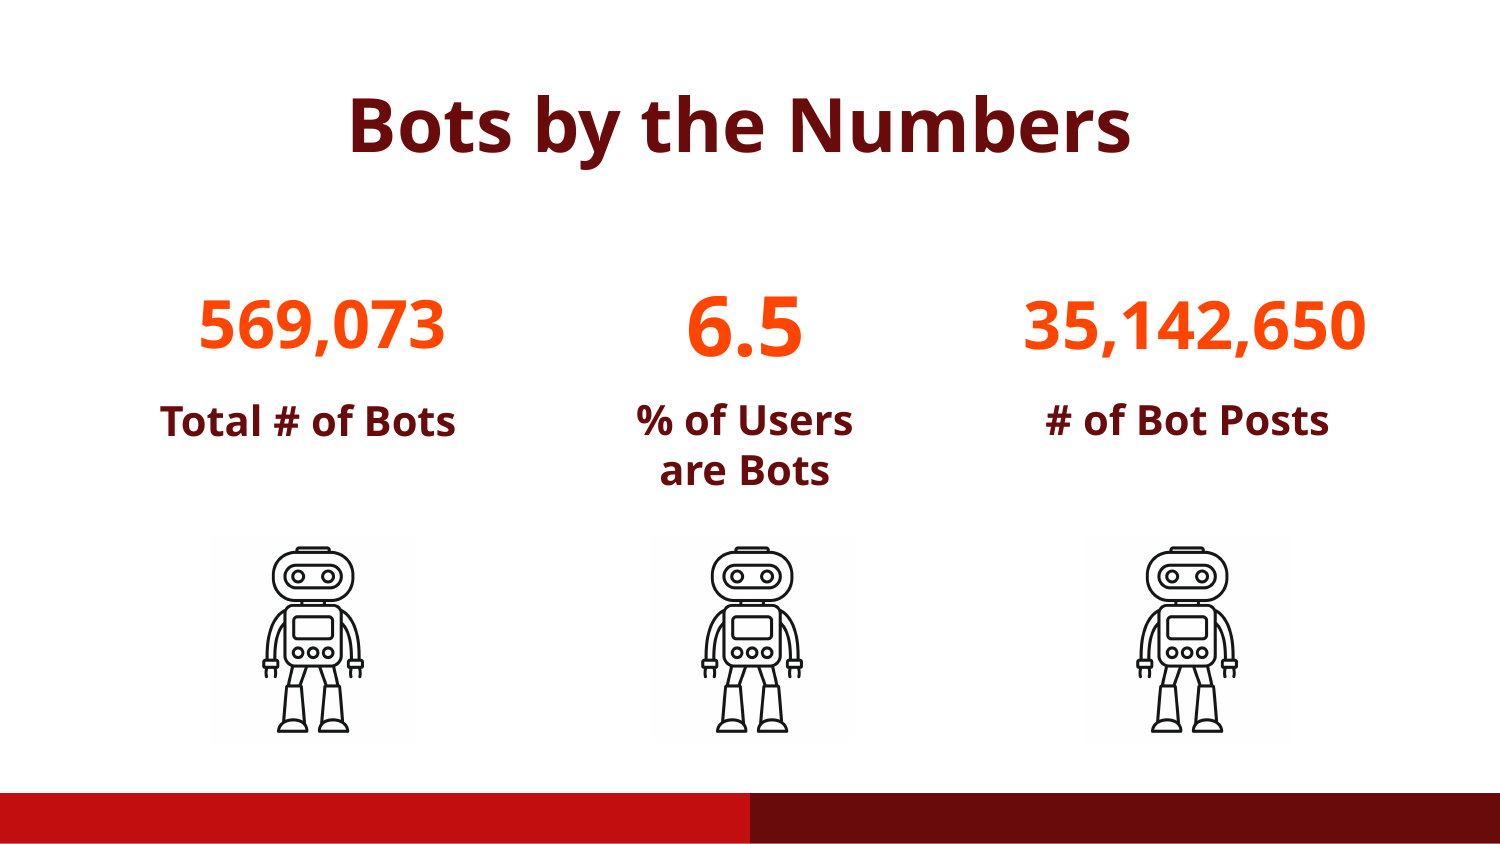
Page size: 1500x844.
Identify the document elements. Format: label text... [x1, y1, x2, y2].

subtitle % of Users are Bots [559, 378, 931, 446]
text_box 6.5 [477, 246, 821, 401]
picture [648, 536, 855, 743]
picture [209, 536, 416, 743]
picture [1084, 536, 1291, 743]
subtitle # of Bot Posts [996, 401, 1379, 446]
text_box 35,142,650 [985, 245, 1383, 401]
subtitle Total # of Bots [122, 379, 494, 447]
text_box 569,073 [129, 245, 463, 400]
title Bots by the Numbers [117, 62, 1383, 157]
